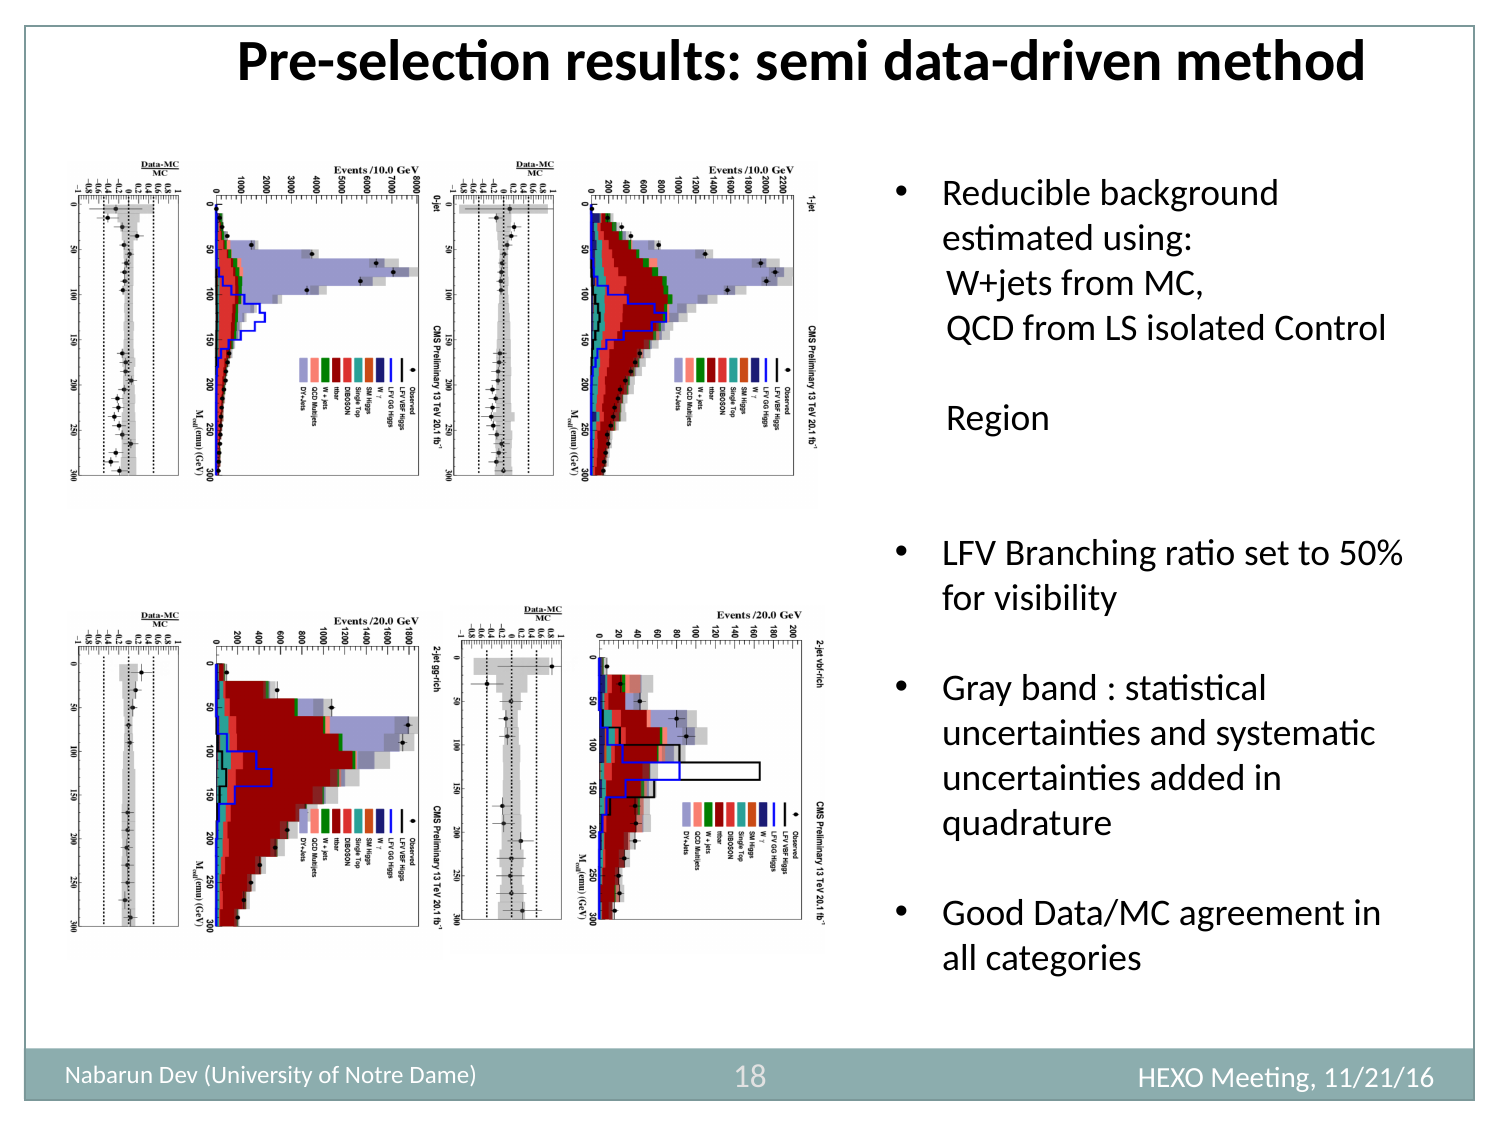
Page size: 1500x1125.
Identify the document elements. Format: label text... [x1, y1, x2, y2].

picture [463, 591, 812, 967]
picture [80, 597, 429, 974]
text_box Pre-selection results: semi data-driven method [222, 14, 1450, 100]
slide_number 18 [699, 1037, 800, 1110]
picture [455, 147, 804, 523]
footer Nabarun Dev (University of Notre Dame) [50, 1051, 638, 1112]
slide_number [950, 1050, 1450, 1111]
text_box Reducible background estimated using: W+jets from MC, QCD from LS isolated Control Region LFV Branching ratio set to 50% for visibility Gray band : statistical uncertainties and systematic uncertainties added in quadrature Good Data/MC agreement in all categories [880, 160, 1425, 1121]
picture [80, 147, 429, 523]
